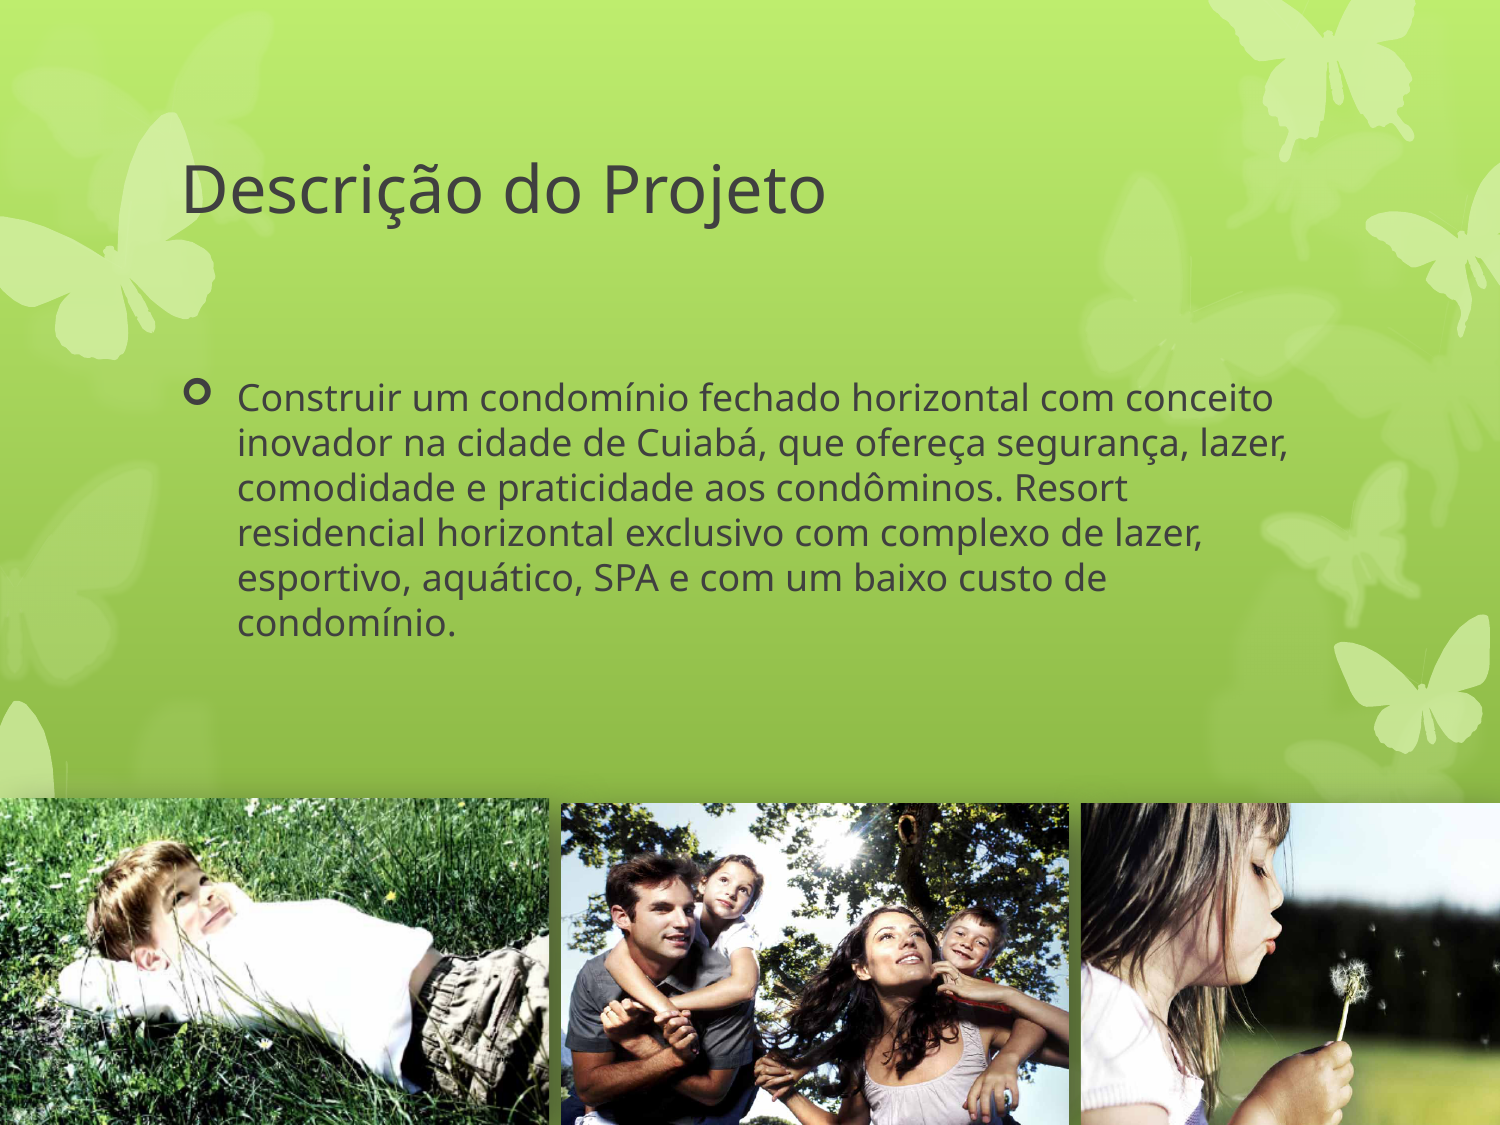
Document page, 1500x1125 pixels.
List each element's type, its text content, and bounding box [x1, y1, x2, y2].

picture [1080, 802, 1500, 1125]
picture [0, 798, 550, 1125]
list Construir um condomínio fechado horizontal com conceito inovador na cidade de Cuiabá, que ofereça segurança, lazer, comodidade e praticidade aos condôminos. Resort residencial horizontal exclusivo com complexo de lazer, esportivo, aquático, SPA e com um baixo custo de condomínio. [165, 296, 1335, 787]
picture [560, 802, 1070, 1125]
title Descrição do Projeto [165, 110, 1335, 263]
